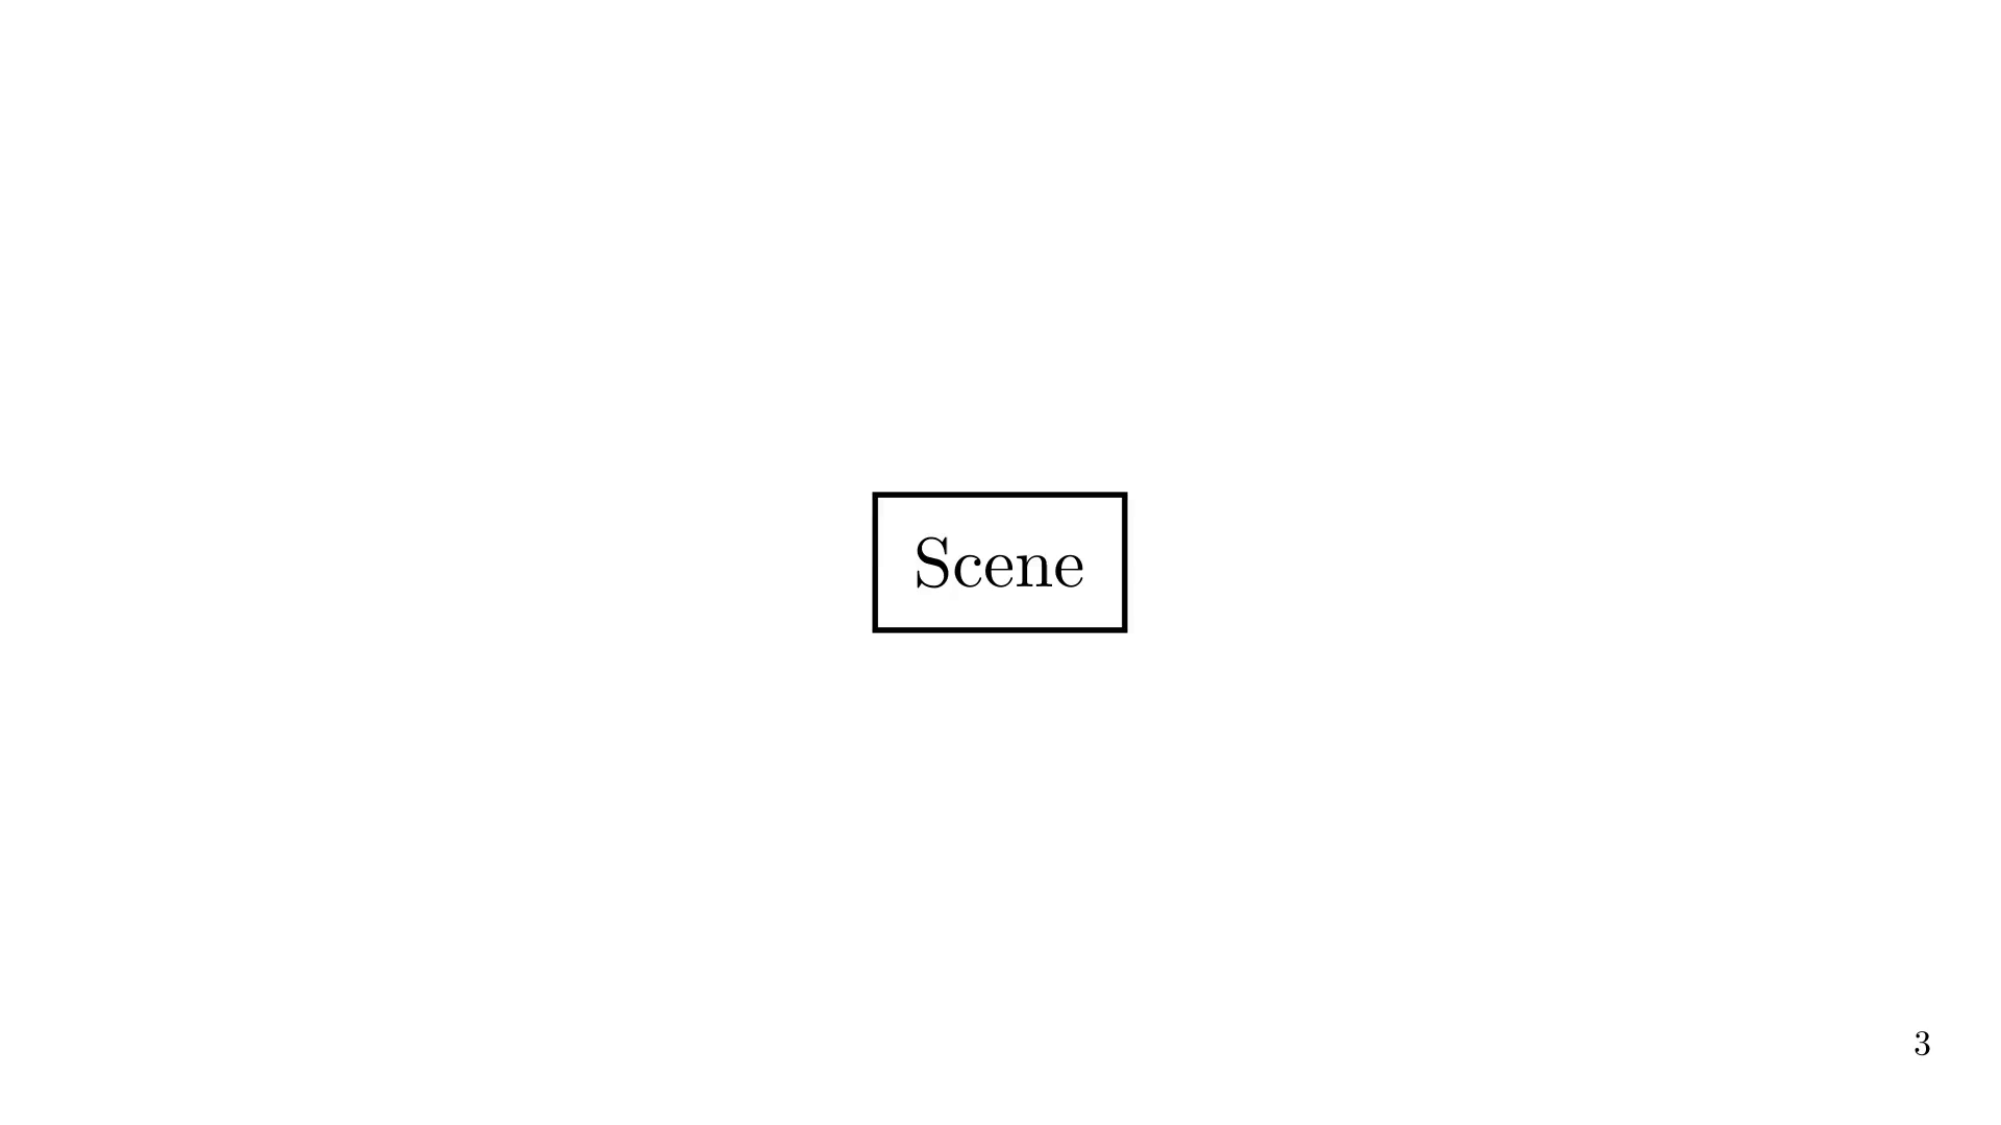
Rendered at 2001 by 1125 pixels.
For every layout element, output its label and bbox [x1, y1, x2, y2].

text_box [0, 0, 2000, 1125]
